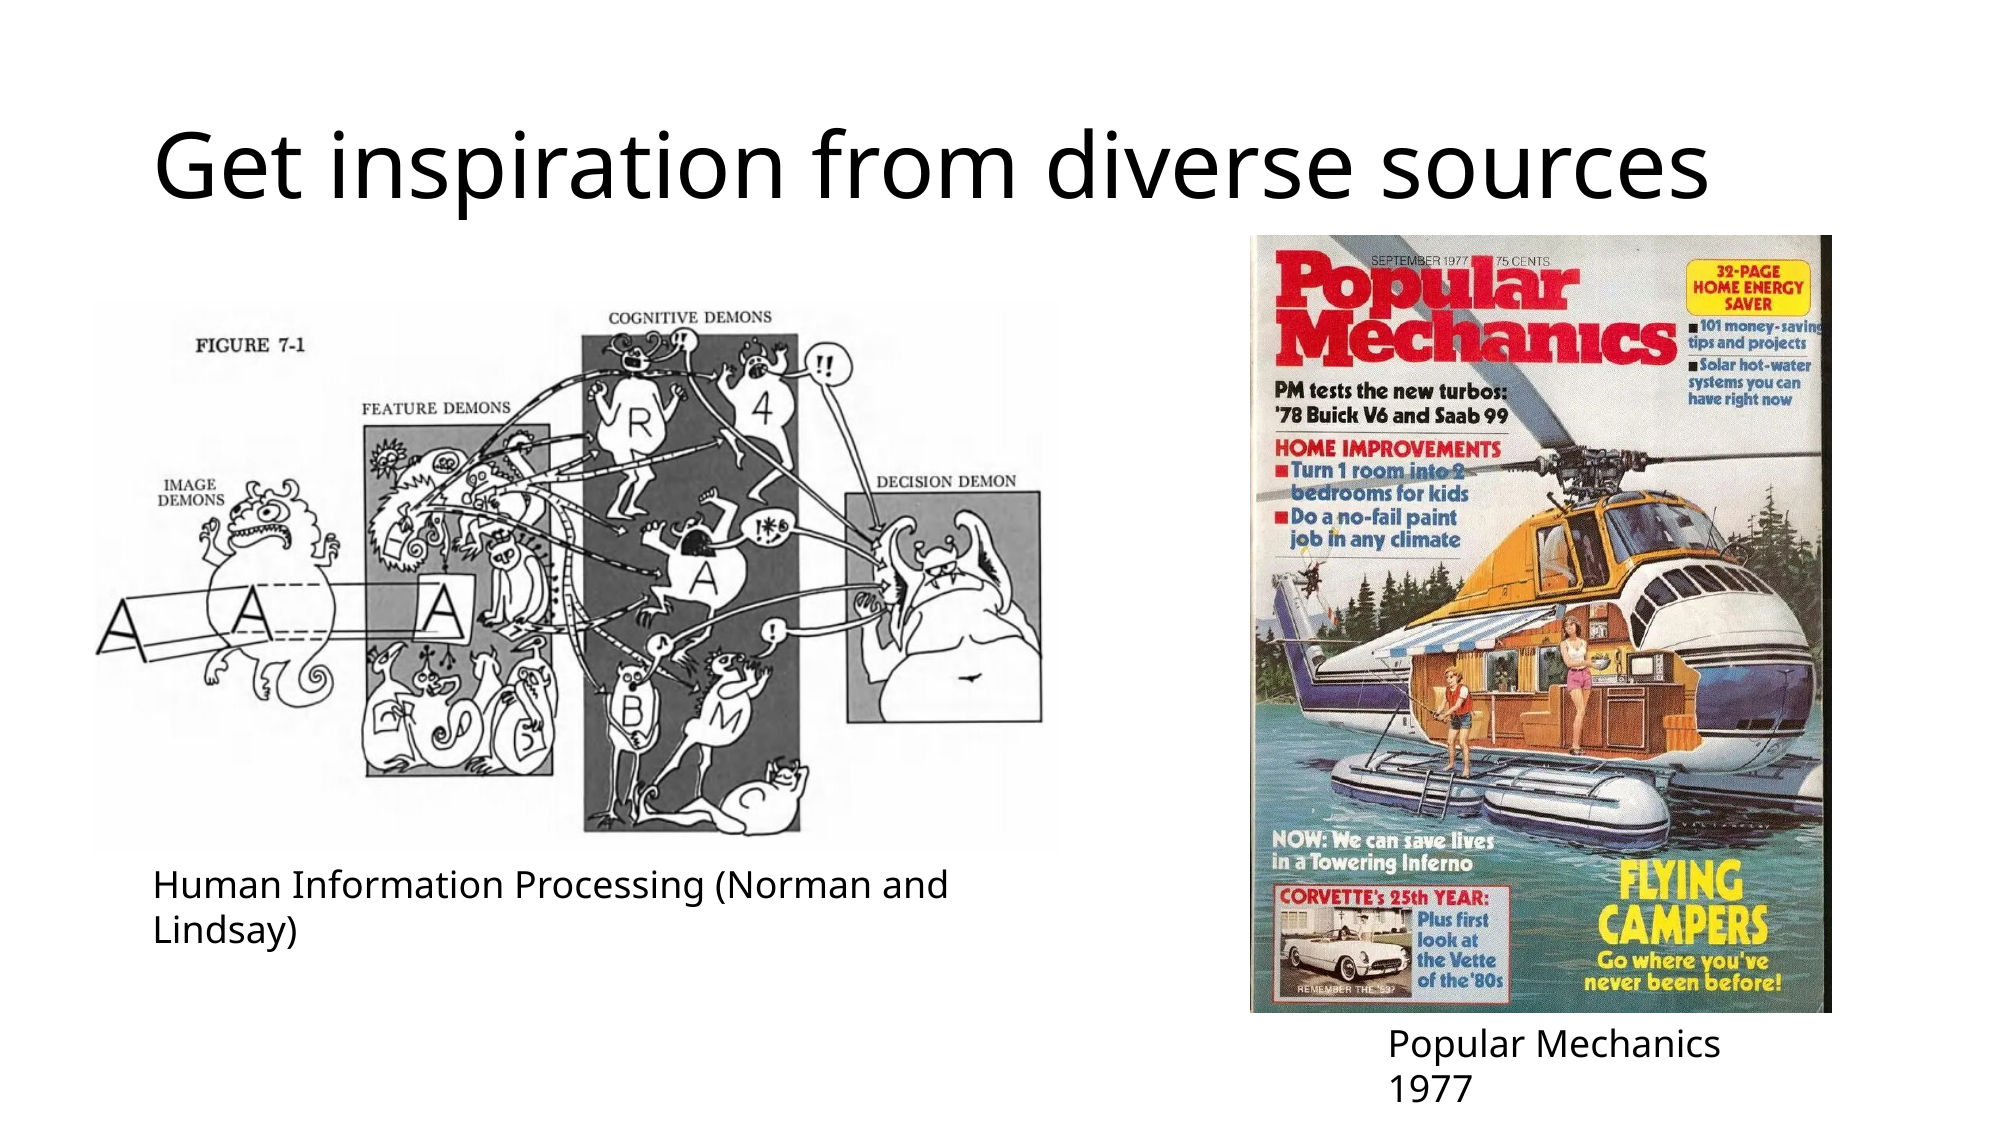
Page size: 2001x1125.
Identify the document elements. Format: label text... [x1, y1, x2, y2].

text_box Popular Mechanics 1977 [1372, 1013, 1788, 1118]
title Get inspiration from diverse sources [137, 59, 1863, 278]
picture [93, 300, 1059, 855]
text_box Human Information Processing (Norman and Lindsay) [137, 855, 1020, 959]
picture [1249, 235, 1832, 1013]
